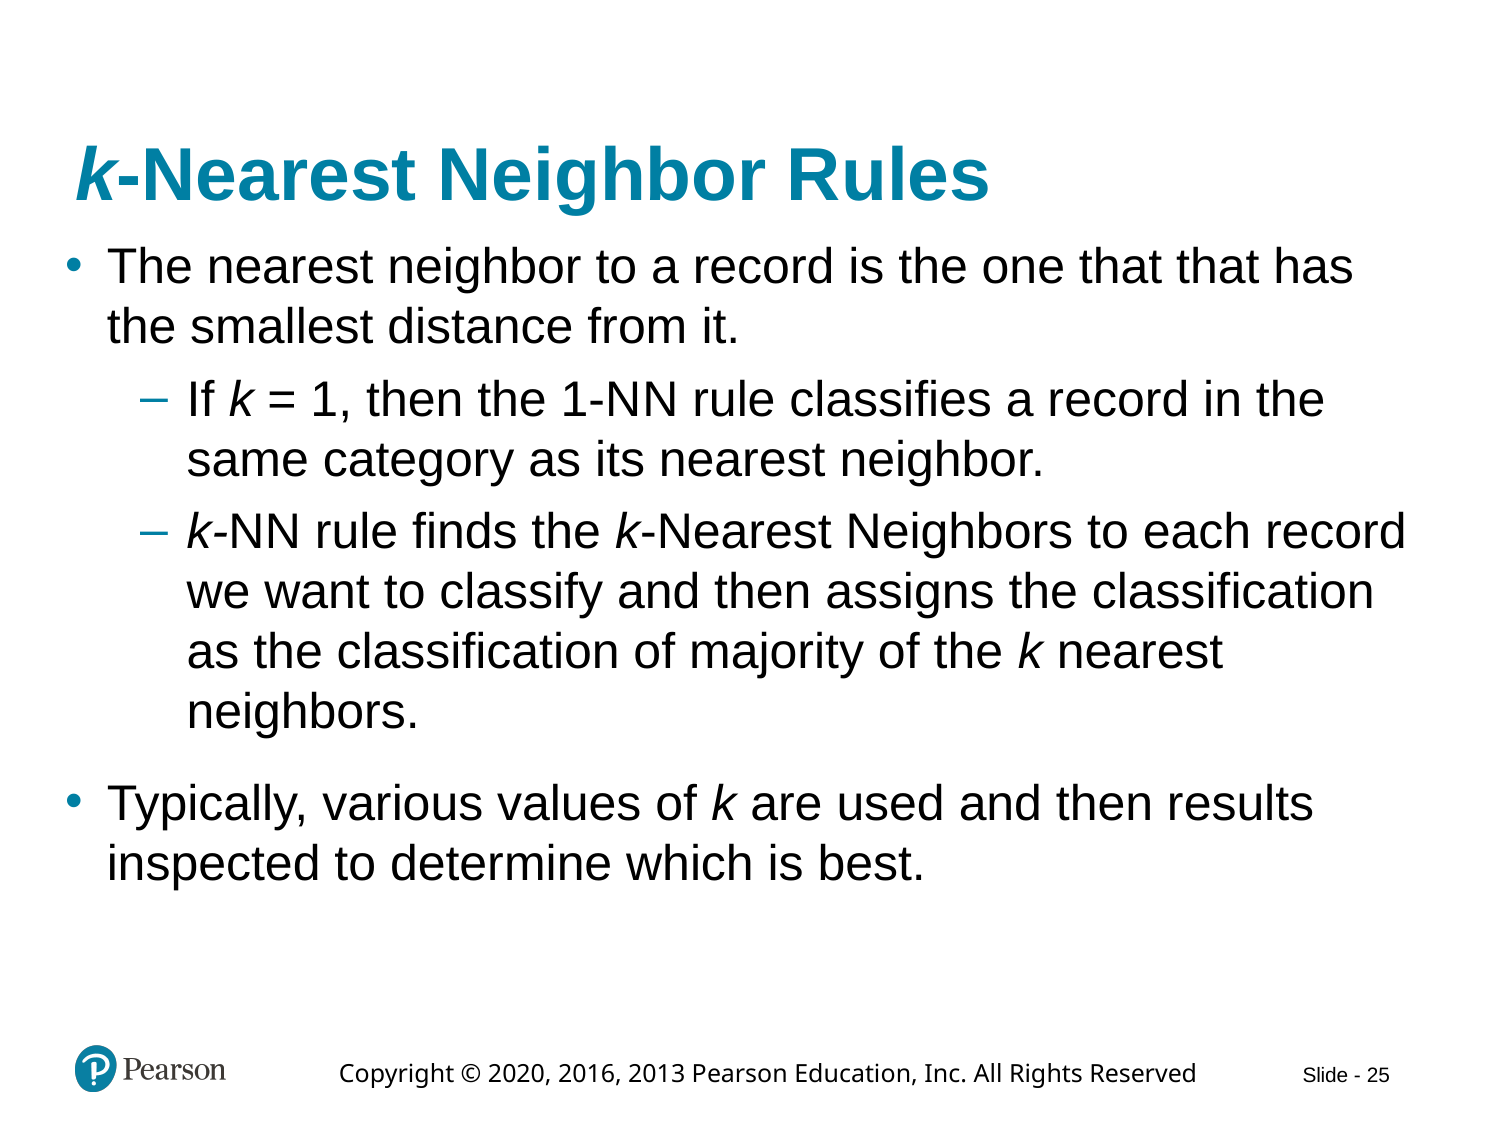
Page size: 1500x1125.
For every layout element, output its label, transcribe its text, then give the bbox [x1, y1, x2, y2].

list The nearest neighbor to a record is the one that that has the smallest distance from it. If k = 1, then the 1-N N rule classifies a record in the same category as its nearest neighbor. k-N N rule finds the k-Nearest Neighbors to each record we want to classify and then assigns the classification as the classification of majority of the k nearest neighbors. Typically, various values of k are used and then results inspected to determine which is best. [65, 233, 1415, 947]
picture [83, 1054, 109, 1079]
picture [75, 1078, 86, 1092]
picture [101, 1045, 226, 1092]
title k-Nearest Neighbor Rules [75, 35, 1425, 216]
picture [75, 1045, 90, 1061]
